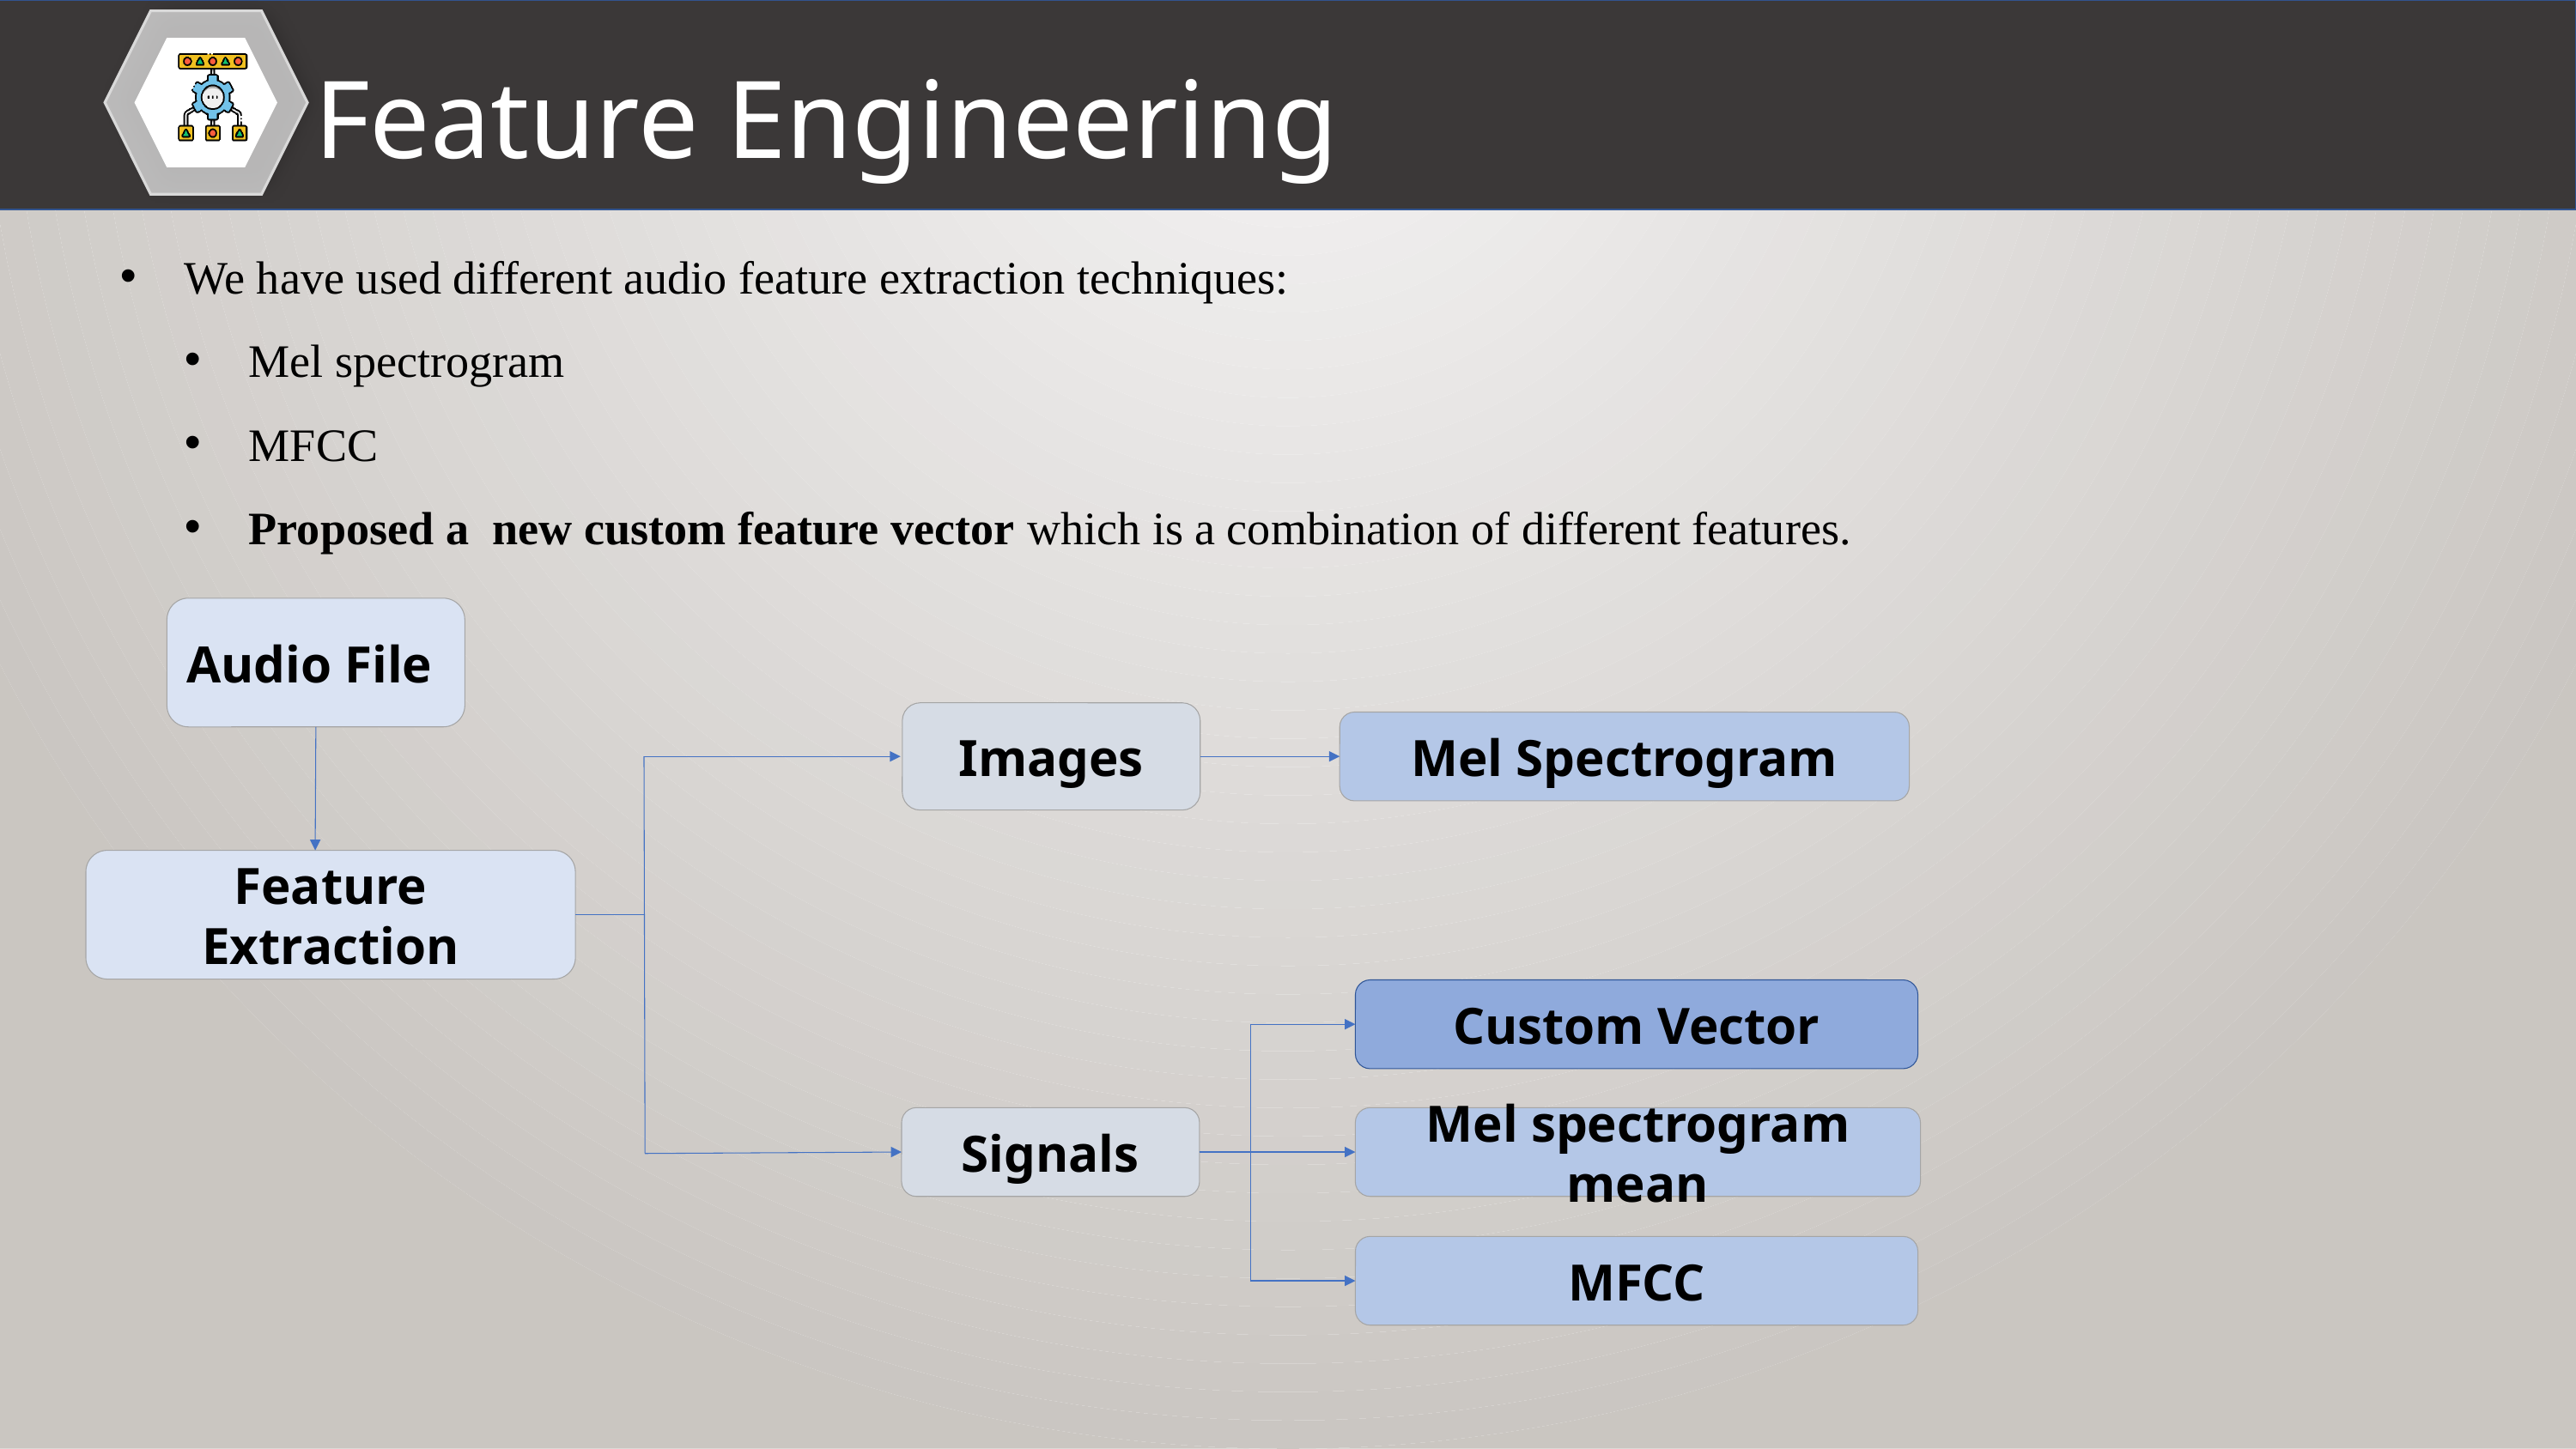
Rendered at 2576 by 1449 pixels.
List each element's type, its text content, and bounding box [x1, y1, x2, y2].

text_box Custom Vector [1354, 979, 1919, 1070]
text_box Audio File [166, 597, 465, 728]
text_box Signals [901, 1106, 1200, 1197]
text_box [105, 10, 308, 195]
text_box [0, 0, 2576, 210]
text_box Images [902, 702, 1201, 811]
text_box We have used different audio feature extraction techniques: Mel spectrogram MFCC Proposed a new custom feature vector which is a combination of different features. [43, 213, 2458, 561]
text_box Mel Spectrogram [1339, 711, 1911, 802]
text_box MFCC [1354, 1235, 1919, 1326]
text_box Feature Engineering [308, 15, 1352, 186]
text_box Feature Extraction [85, 850, 576, 980]
text_box Mel spectrogram mean [1354, 1106, 1922, 1197]
